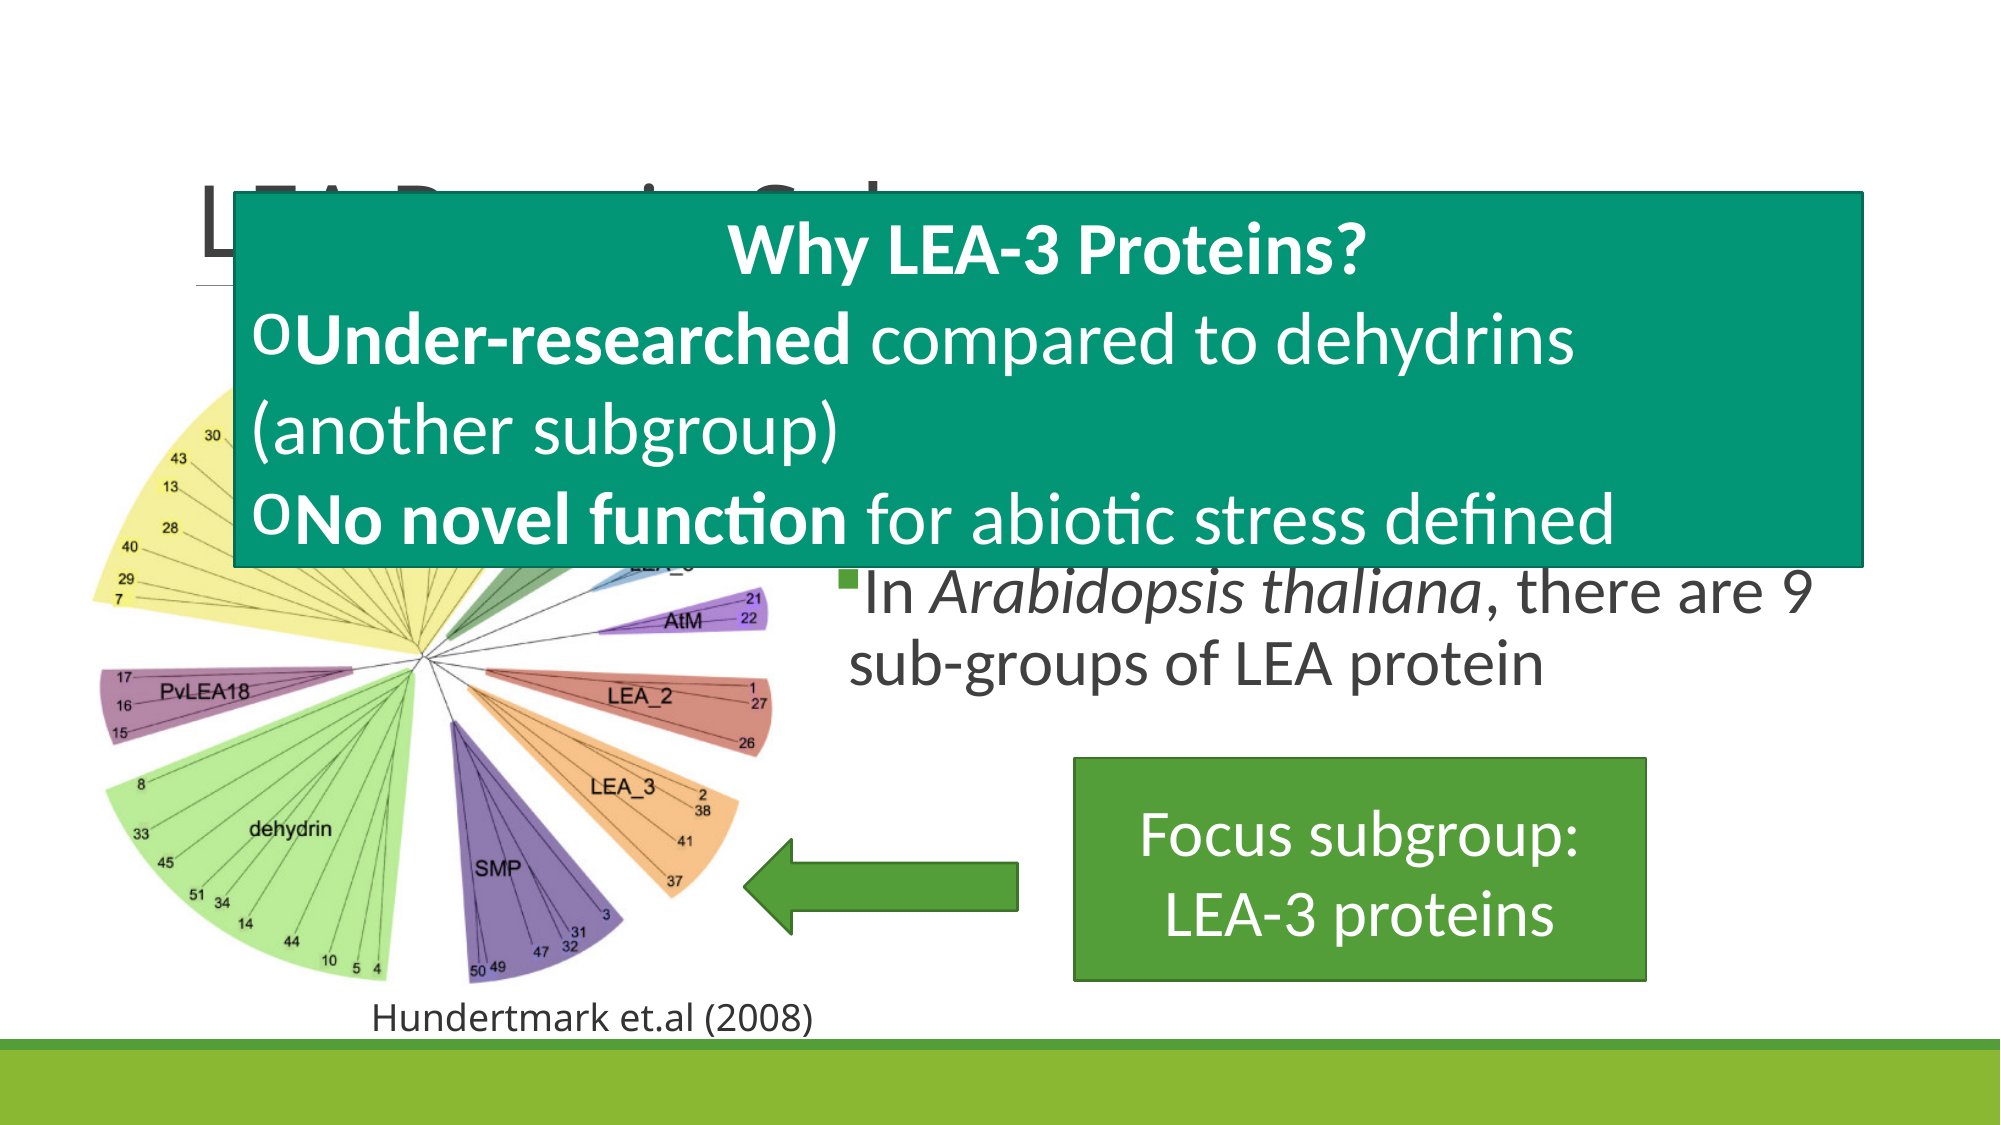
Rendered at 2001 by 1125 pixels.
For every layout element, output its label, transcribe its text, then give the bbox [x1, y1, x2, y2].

text_box Why LEA-3 Proteins? Under-researched compared to dehydrins (another subgroup) No novel function for abiotic stress defined [233, 191, 1864, 568]
list LEA proteins have been grouped into various families on by sequence similarity In Arabidopsis thaliana, there are 9 sub-groups of LEA protein [833, 568, 1830, 963]
text_box Hundertmark et.al (2008) [346, 986, 829, 1047]
text_box [811, 861, 1019, 912]
title LEA Protein Subgroups [180, 47, 1830, 285]
text_box Focus subgroup: LEA-3 proteins [1073, 757, 1647, 982]
picture [69, 302, 804, 1018]
